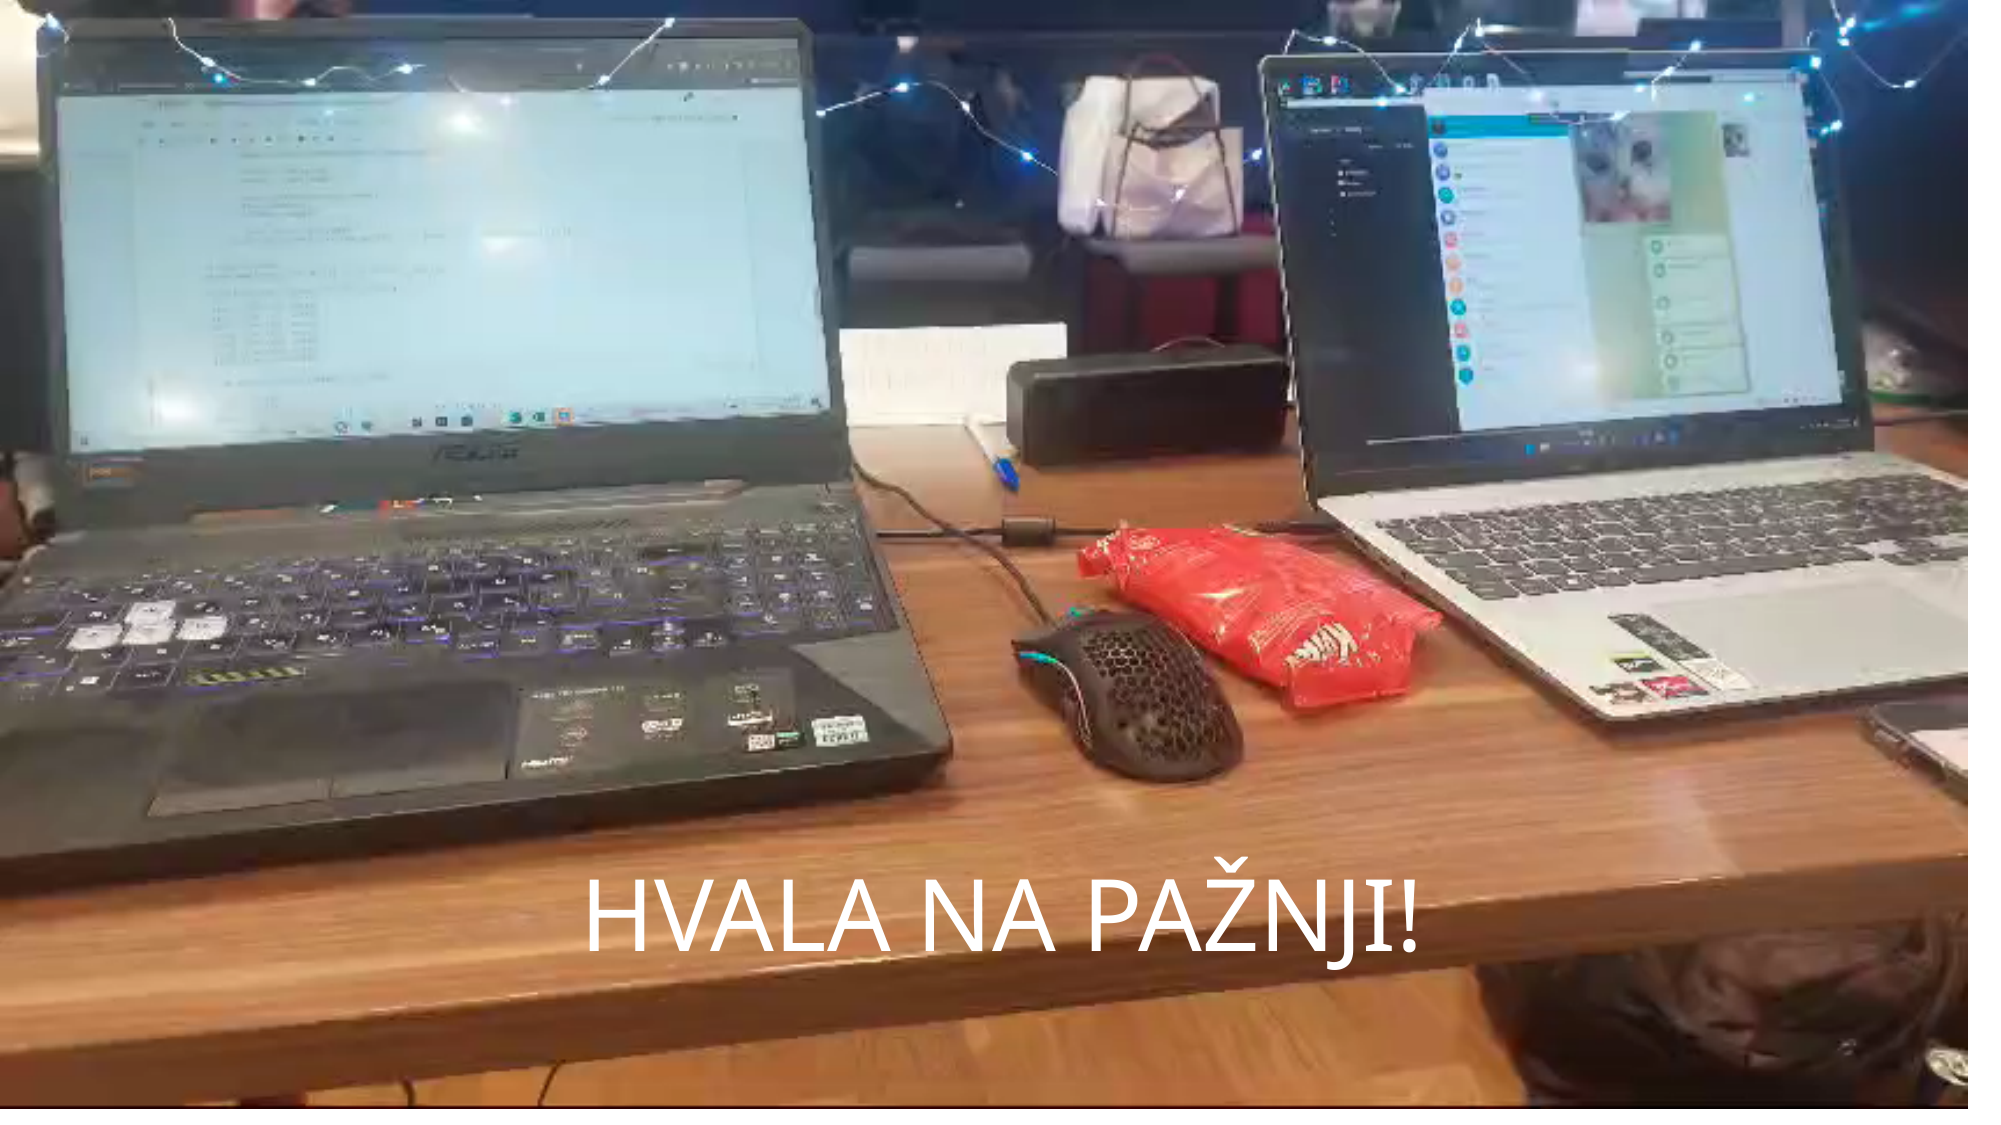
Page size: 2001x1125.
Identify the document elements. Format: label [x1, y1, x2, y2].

text_box [0, 0, 1969, 1110]
